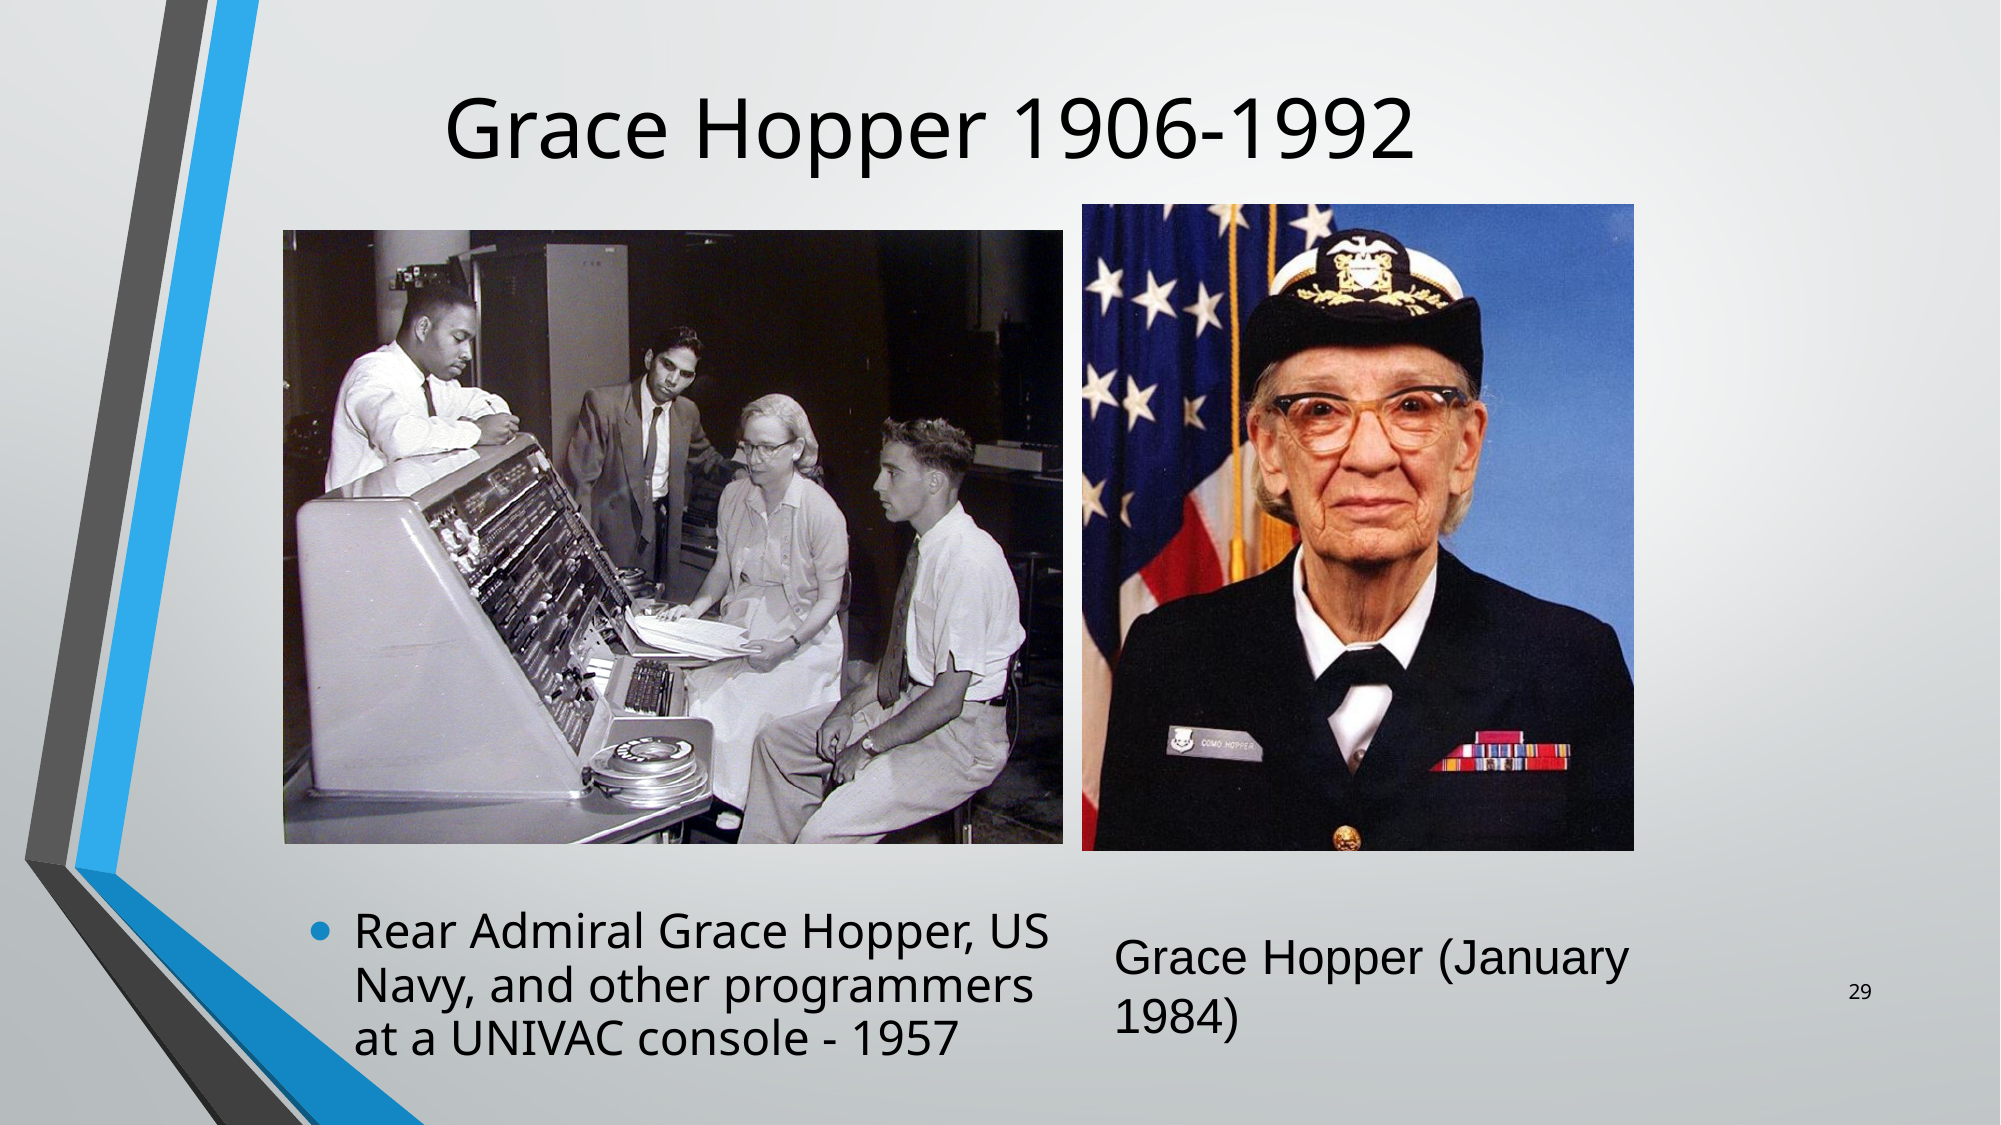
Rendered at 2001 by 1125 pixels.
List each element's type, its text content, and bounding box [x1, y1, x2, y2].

list Rear Admiral Grace Hopper, US Navy, and other programmers at a UNIVAC console - 1957 [295, 897, 1067, 1076]
picture [283, 230, 1063, 844]
title Grace Hopper 1906-1992 [249, 45, 1611, 216]
picture [1082, 203, 1635, 851]
text_box Grace Hopper (January 1984)‏ [1100, 918, 1645, 1027]
slide_number 29 [1796, 962, 1887, 1023]
